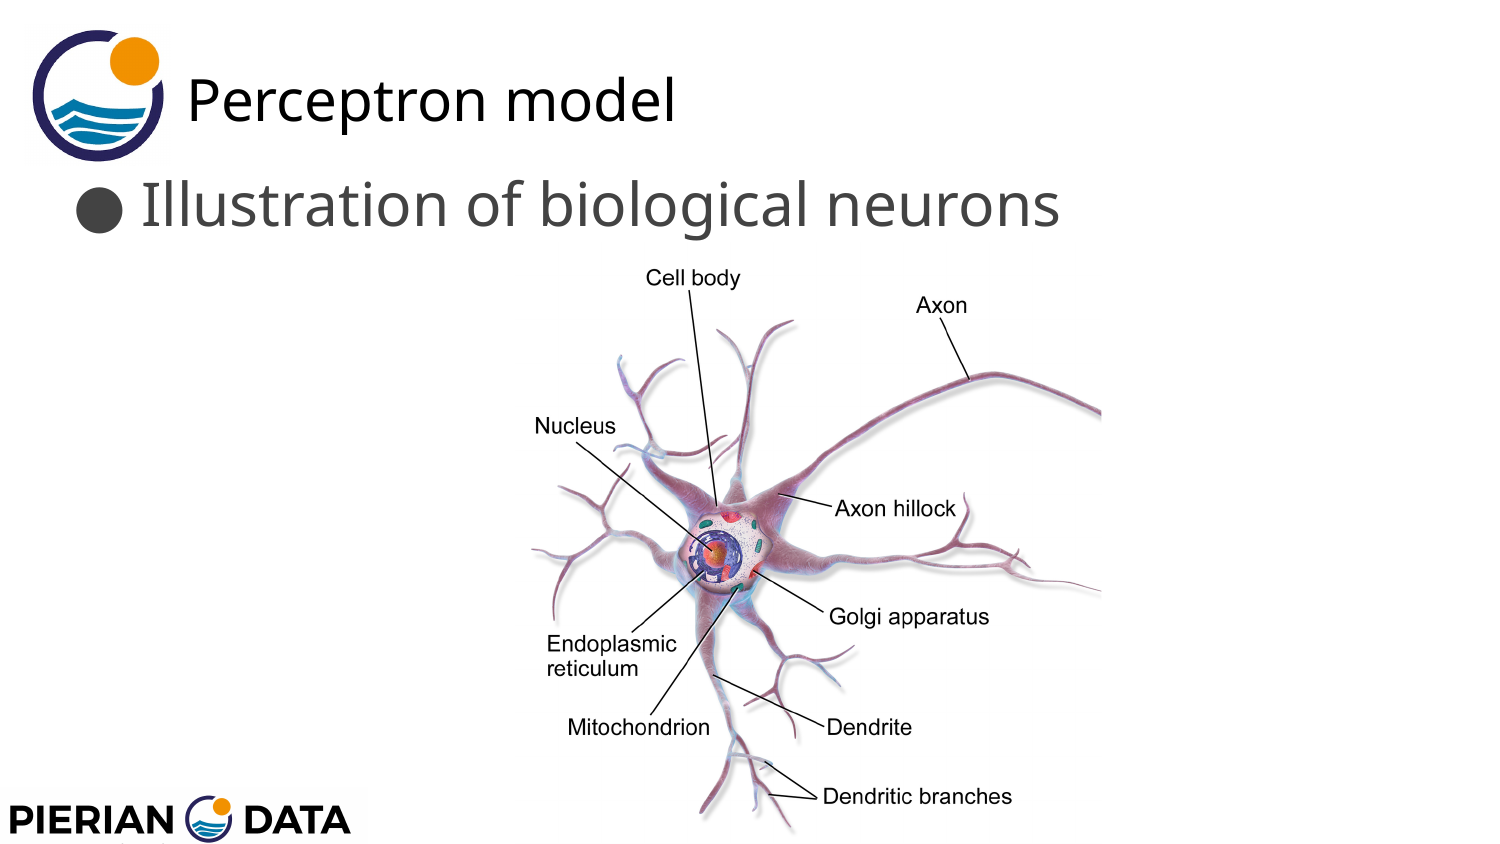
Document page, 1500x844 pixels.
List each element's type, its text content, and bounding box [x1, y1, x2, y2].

list Illustration of biological neurons [51, 151, 1476, 712]
picture [0, 787, 368, 844]
picture [24, 24, 172, 167]
title Perceptron model [176, 48, 1449, 143]
picture [514, 242, 1102, 844]
